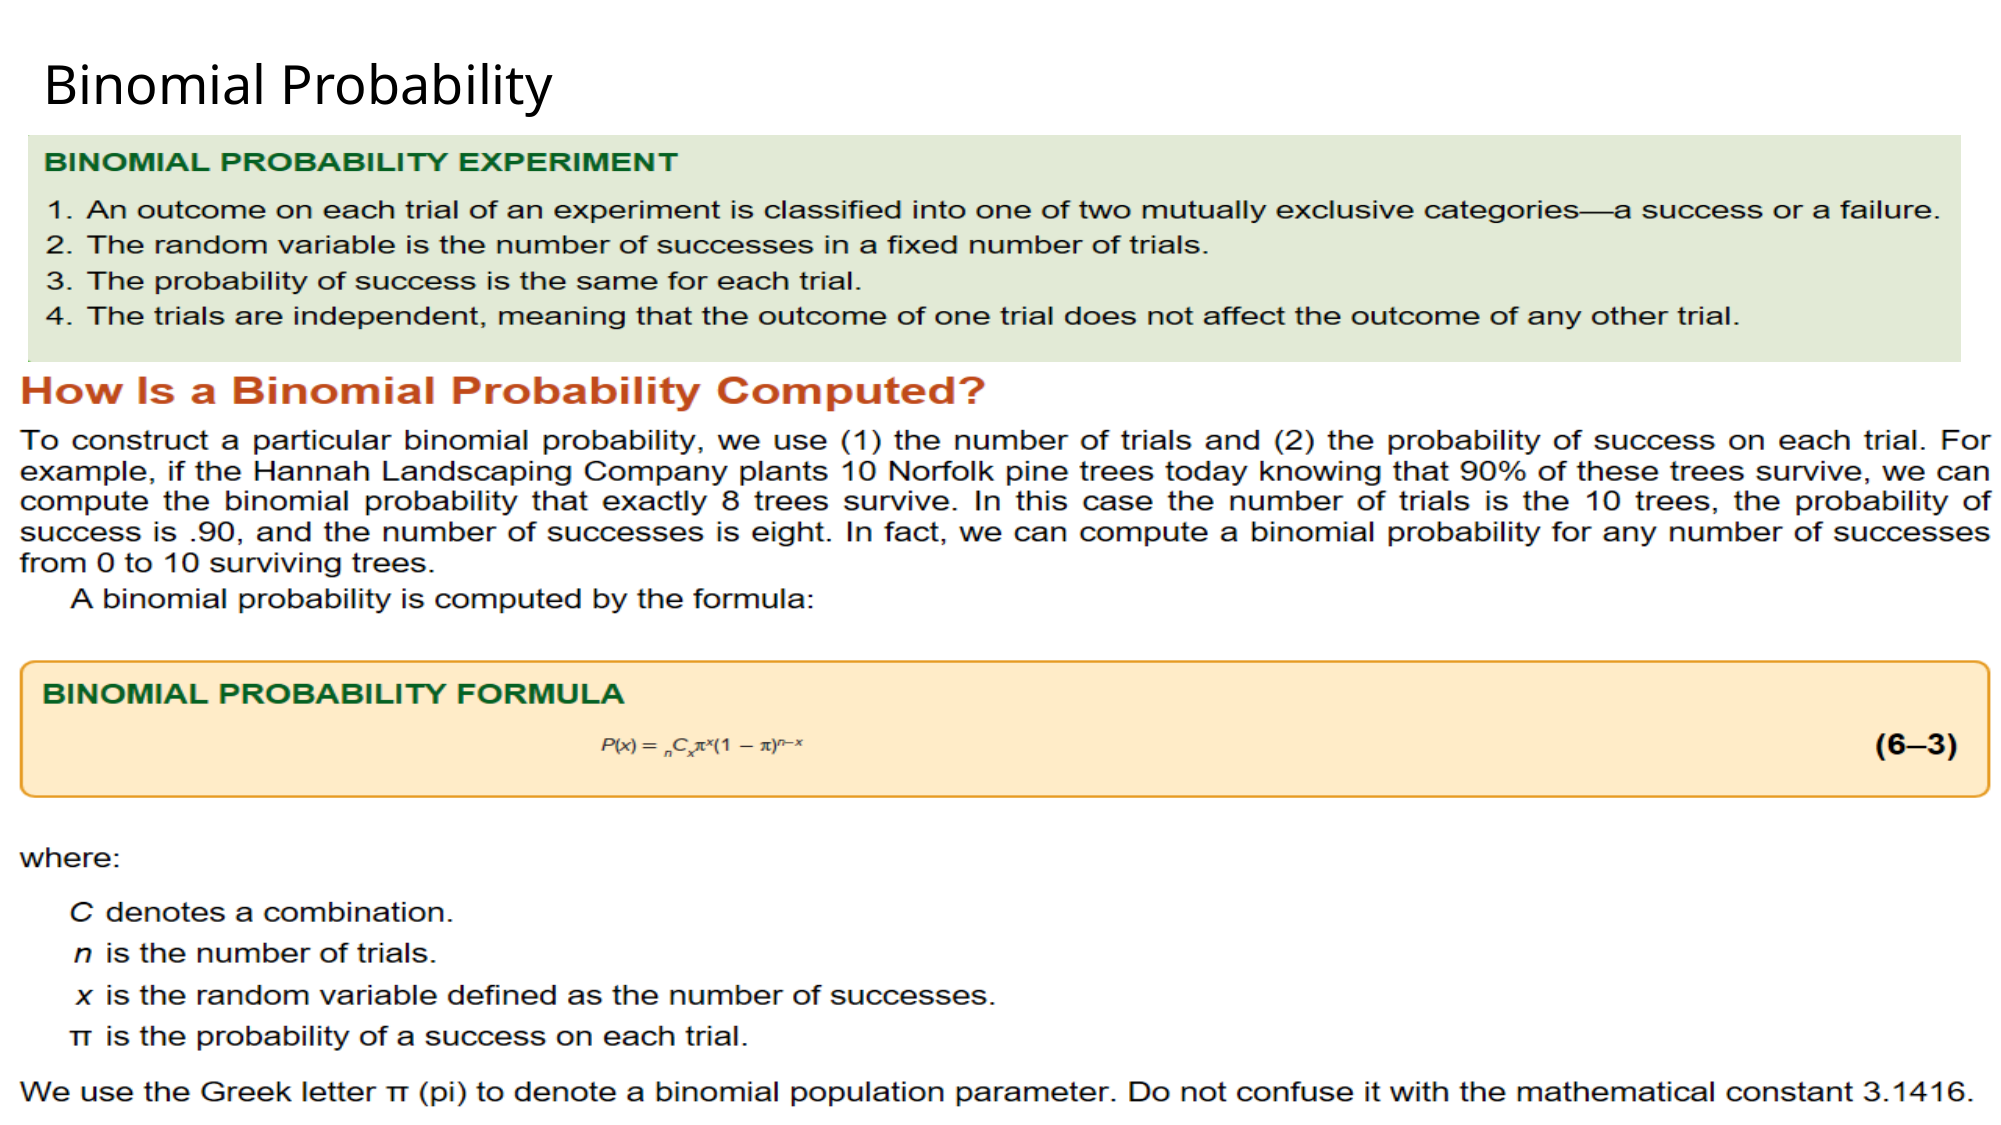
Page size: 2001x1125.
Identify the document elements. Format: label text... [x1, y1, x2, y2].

picture [28, 135, 1961, 362]
picture [6, 373, 2000, 1125]
title Binomial Probability [28, 49, 1863, 124]
